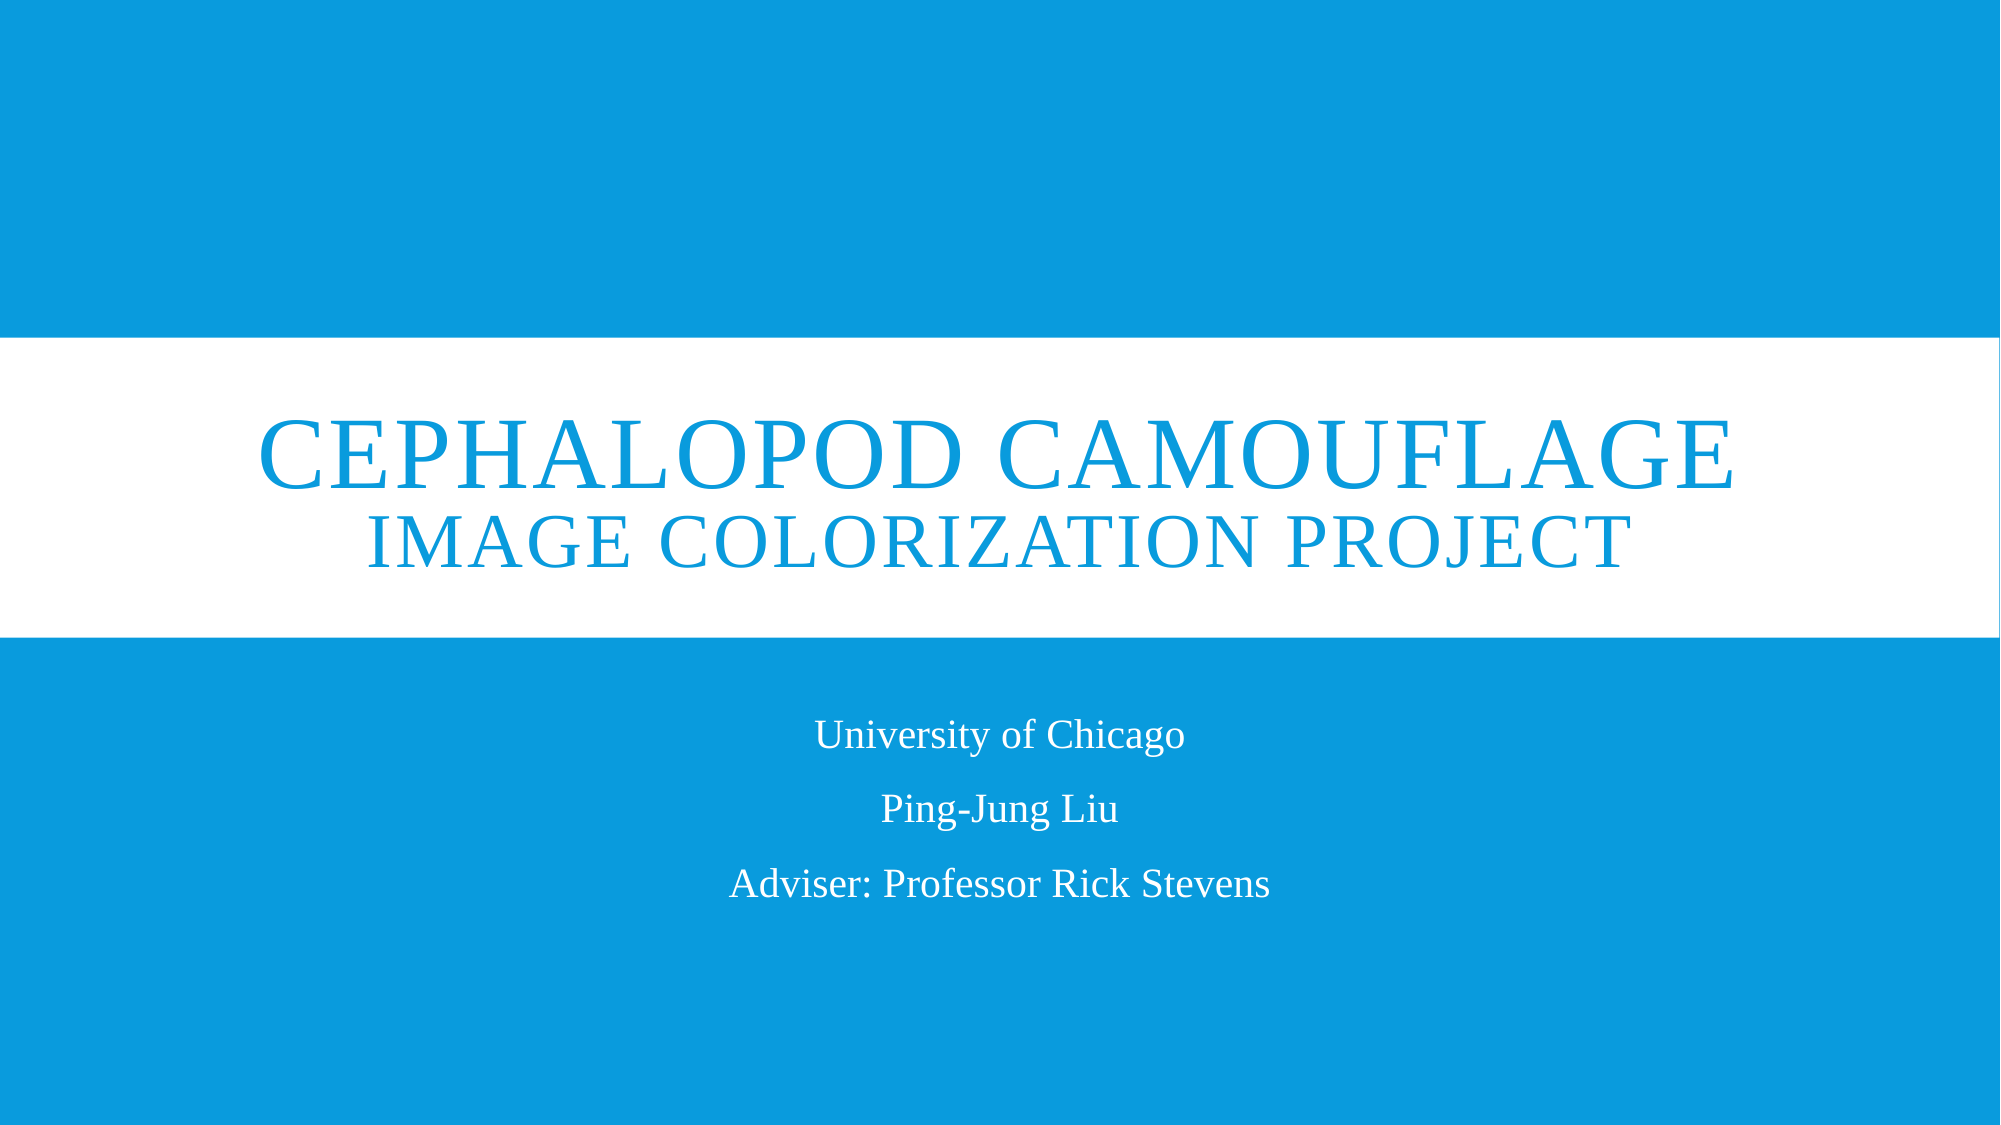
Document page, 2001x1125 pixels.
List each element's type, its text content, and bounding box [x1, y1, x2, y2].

title Cephalopod Camouflage Image Colorization Project [235, 361, 1765, 631]
subtitle University of Chicago Ping-Jung Liu Adviser: Professor Rick Stevens [249, 705, 1750, 920]
